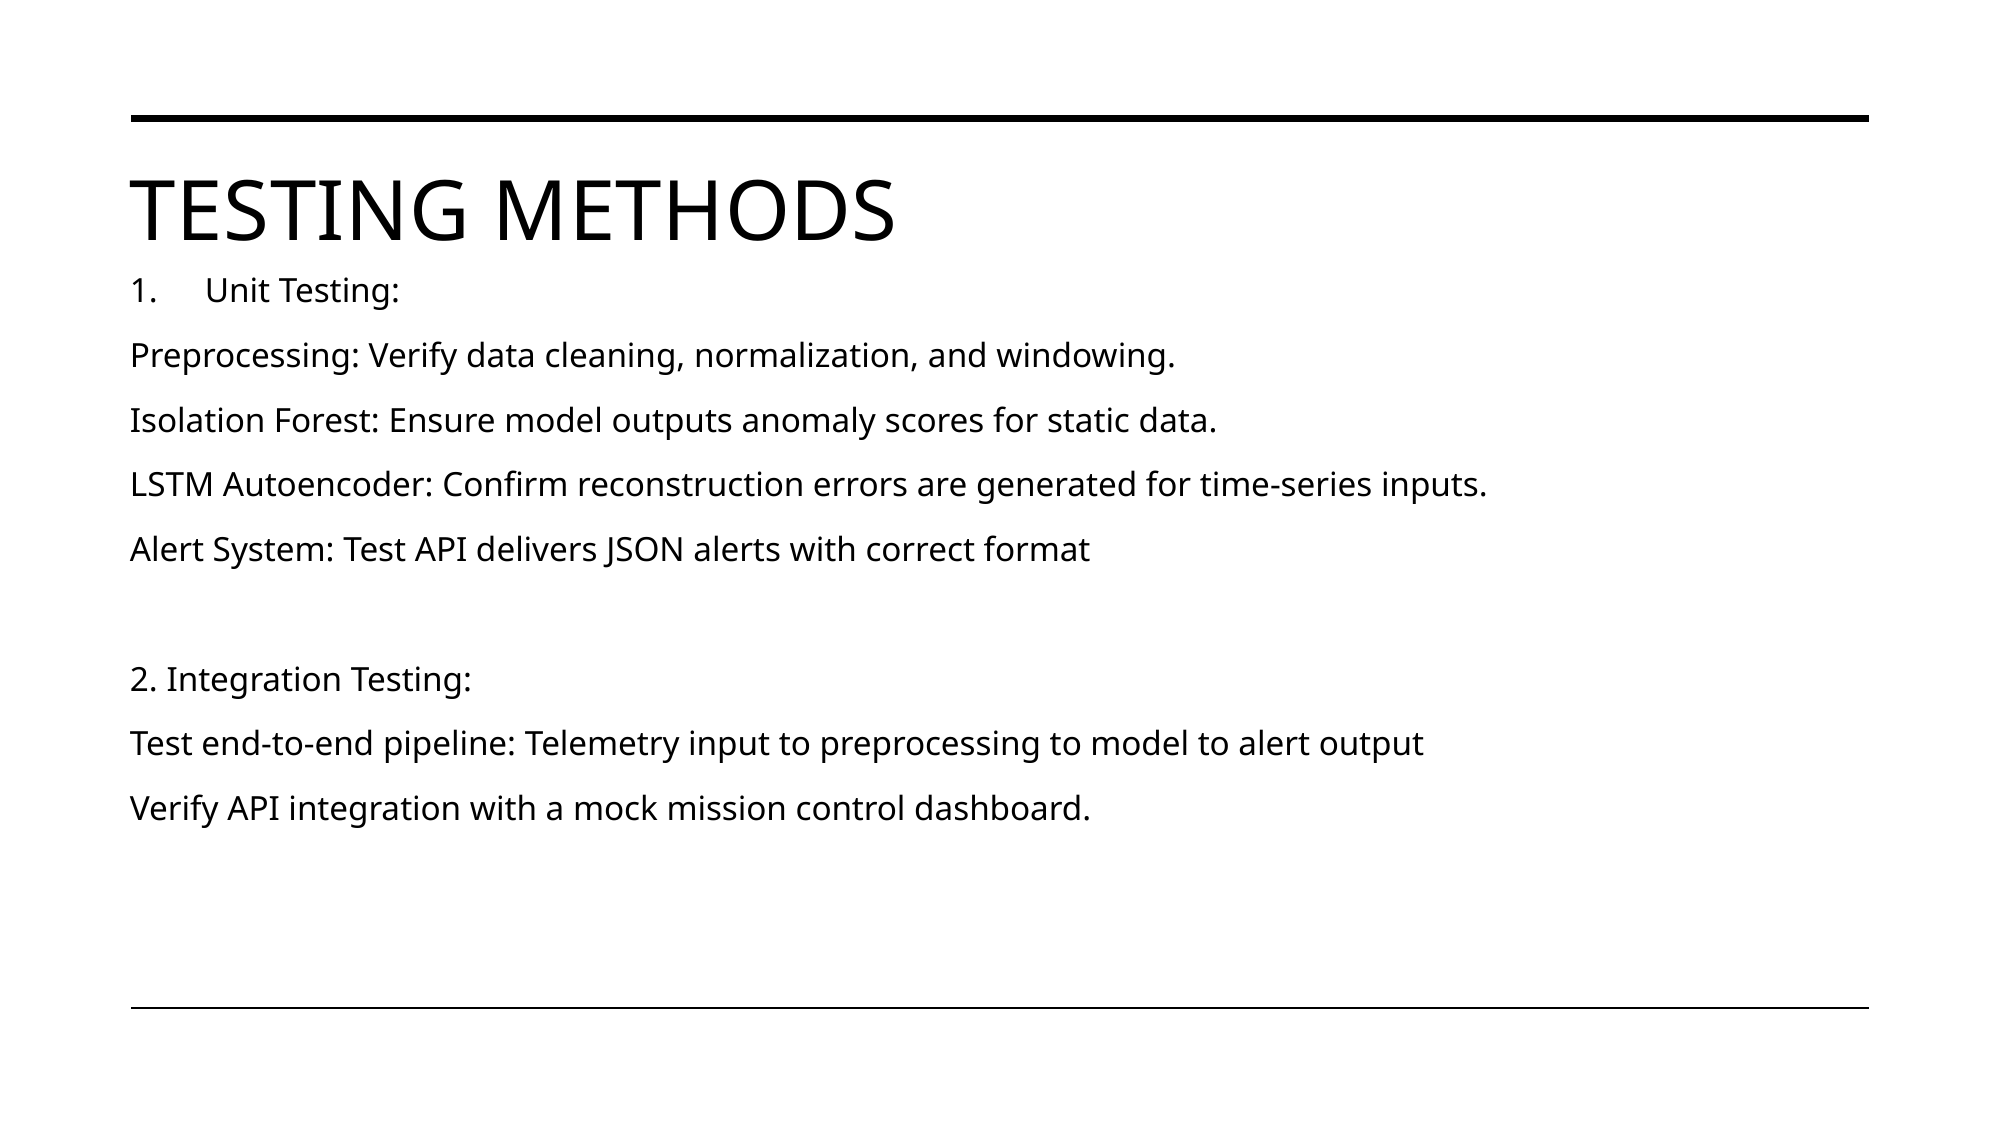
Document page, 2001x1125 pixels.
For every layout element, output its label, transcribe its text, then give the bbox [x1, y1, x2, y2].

title Testing methods [114, 149, 1869, 257]
list Unit Testing: Preprocessing: Verify data cleaning, normalization, and windowing. Isolation Forest: Ensure model outputs anomaly scores for static data. LSTM Autoencoder: Confirm reconstruction errors are generated for time-series inputs. Alert System: Test API delivers JSON alerts with correct format 2. Integration Testing: Test end-to-end pipeline: Telemetry input to preprocessing to model to alert output Verify API integration with a mock mission control dashboard. [114, 257, 1869, 1108]
